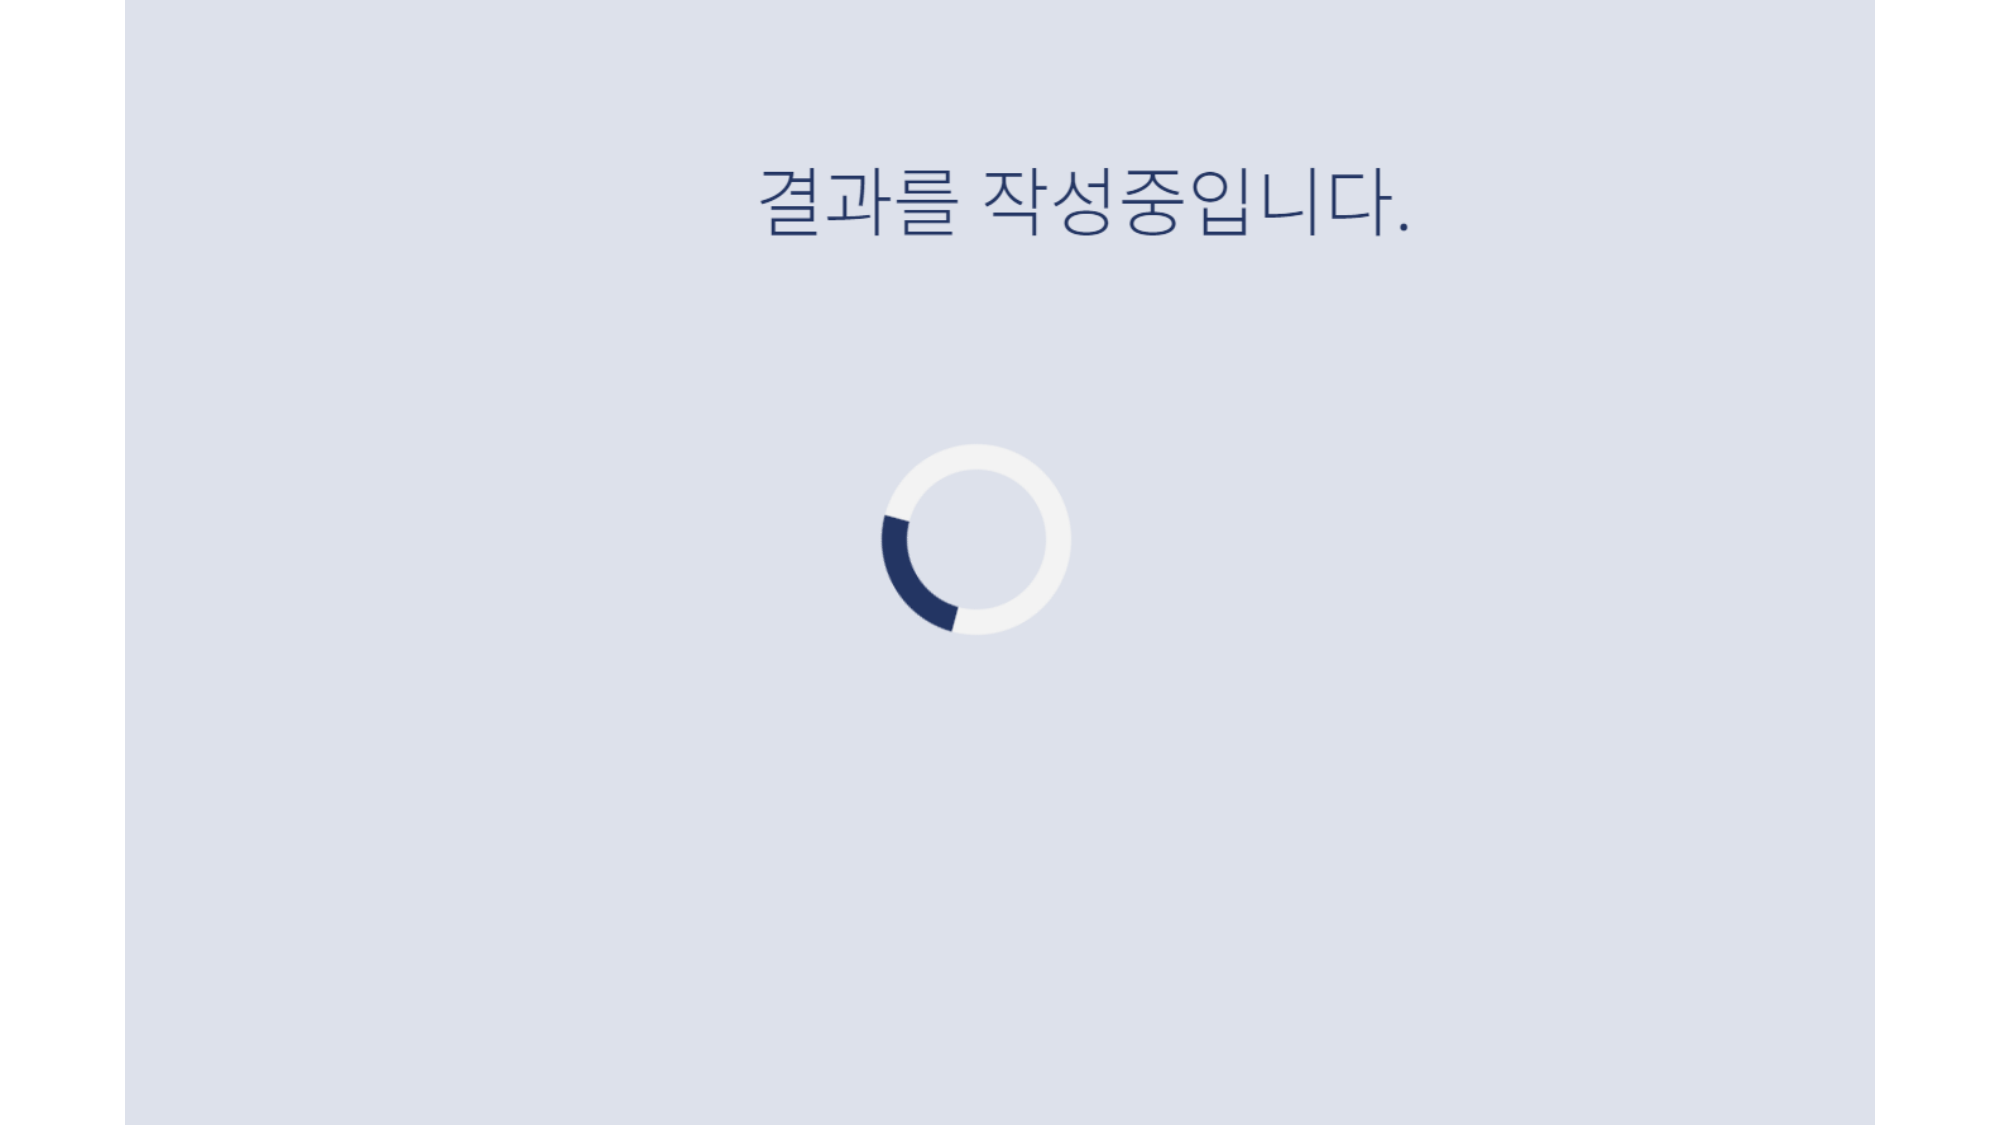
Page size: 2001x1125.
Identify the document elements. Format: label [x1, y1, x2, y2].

picture [124, 0, 1875, 1125]
